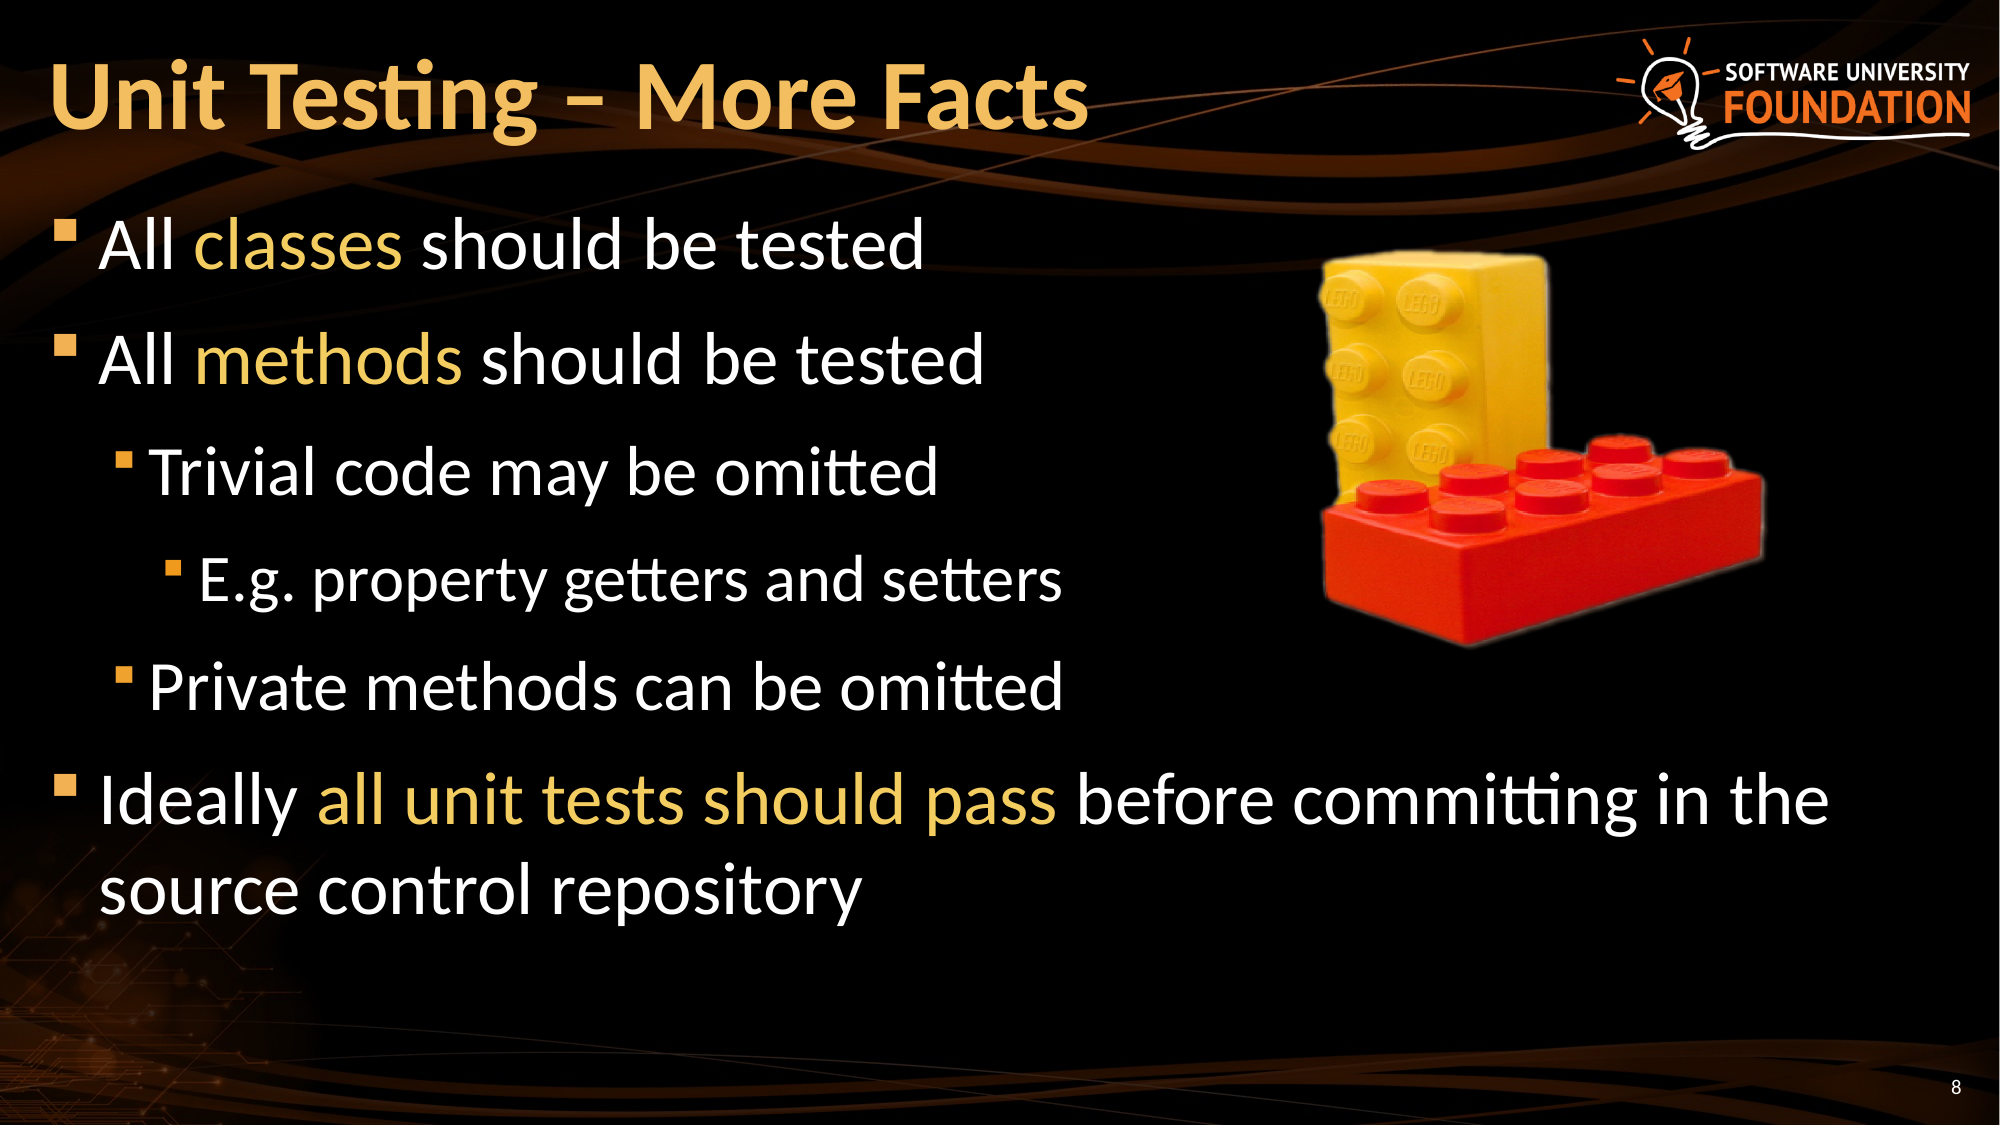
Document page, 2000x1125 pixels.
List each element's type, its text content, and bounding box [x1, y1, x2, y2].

list All classes should be tested All methods should be tested Trivial code may be omitted E.g. property getters and setters Private methods can be omitted Ideally all unit tests should pass before committing in the source control repository [31, 188, 1968, 1103]
title Unit Testing – More Facts [30, 6, 1602, 189]
picture [0, 0, 2000, 1125]
